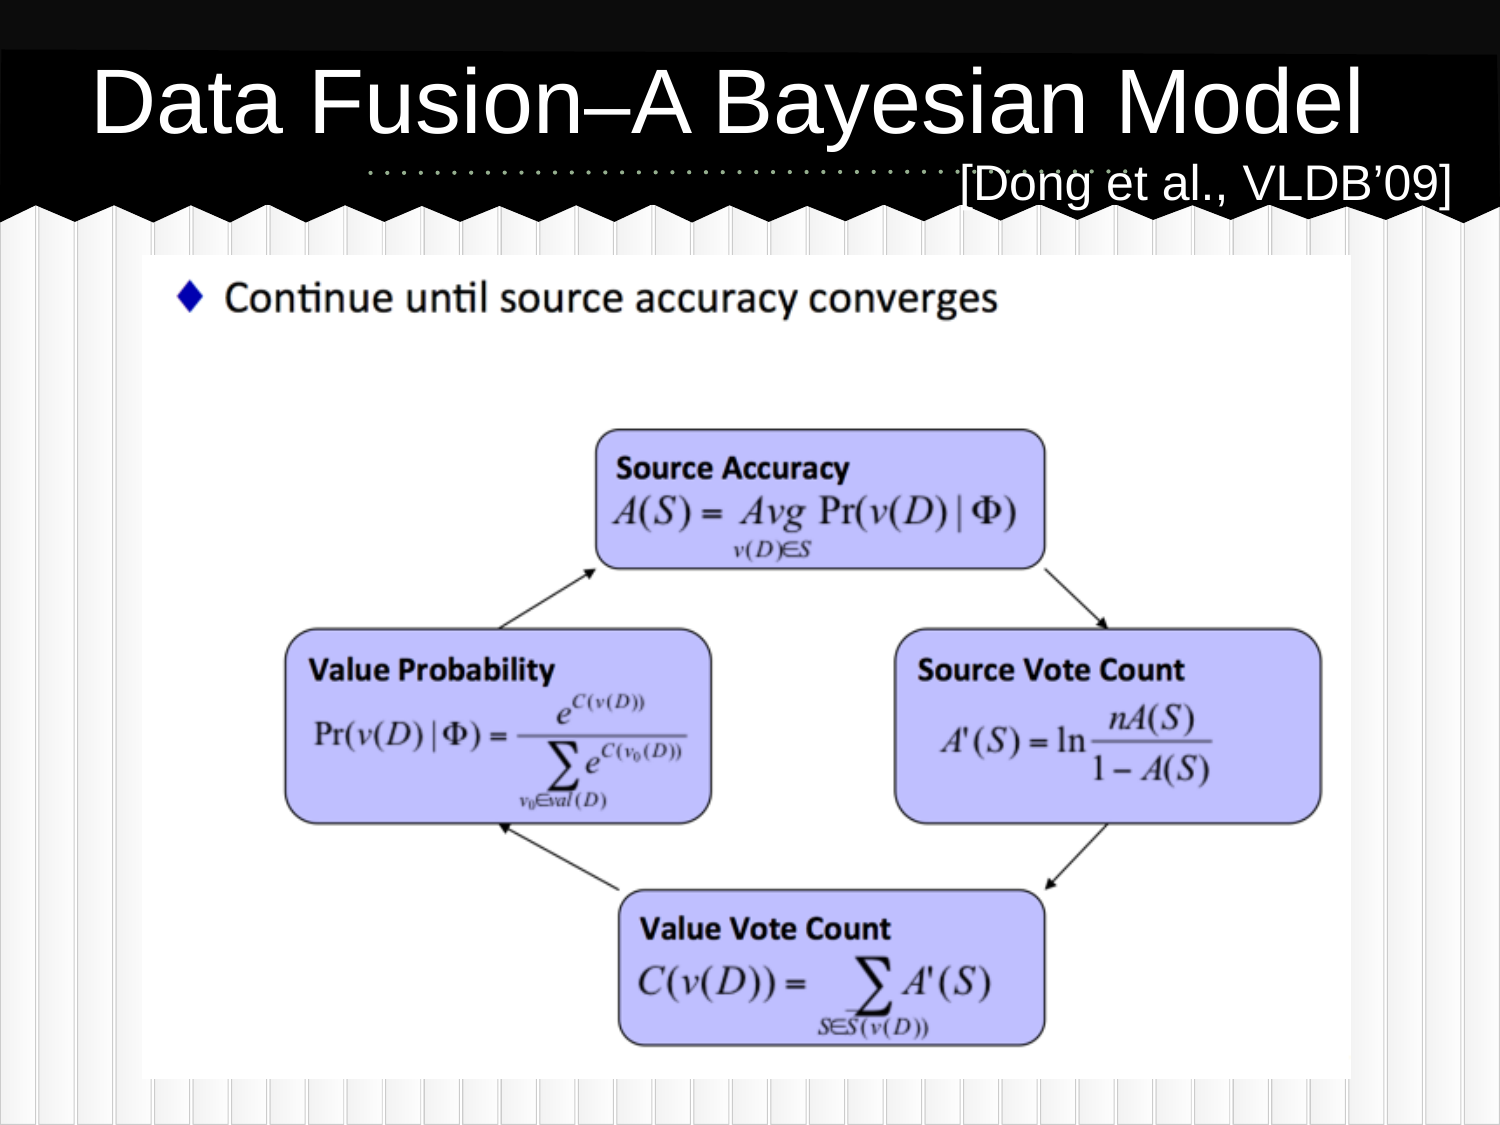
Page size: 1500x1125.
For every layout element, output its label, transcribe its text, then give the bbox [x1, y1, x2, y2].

picture [141, 254, 1351, 1080]
text_box [Dong et al., VLDB’09] [944, 135, 1483, 211]
title Data Fusion–A Bayesian Model [75, 2, 1425, 191]
